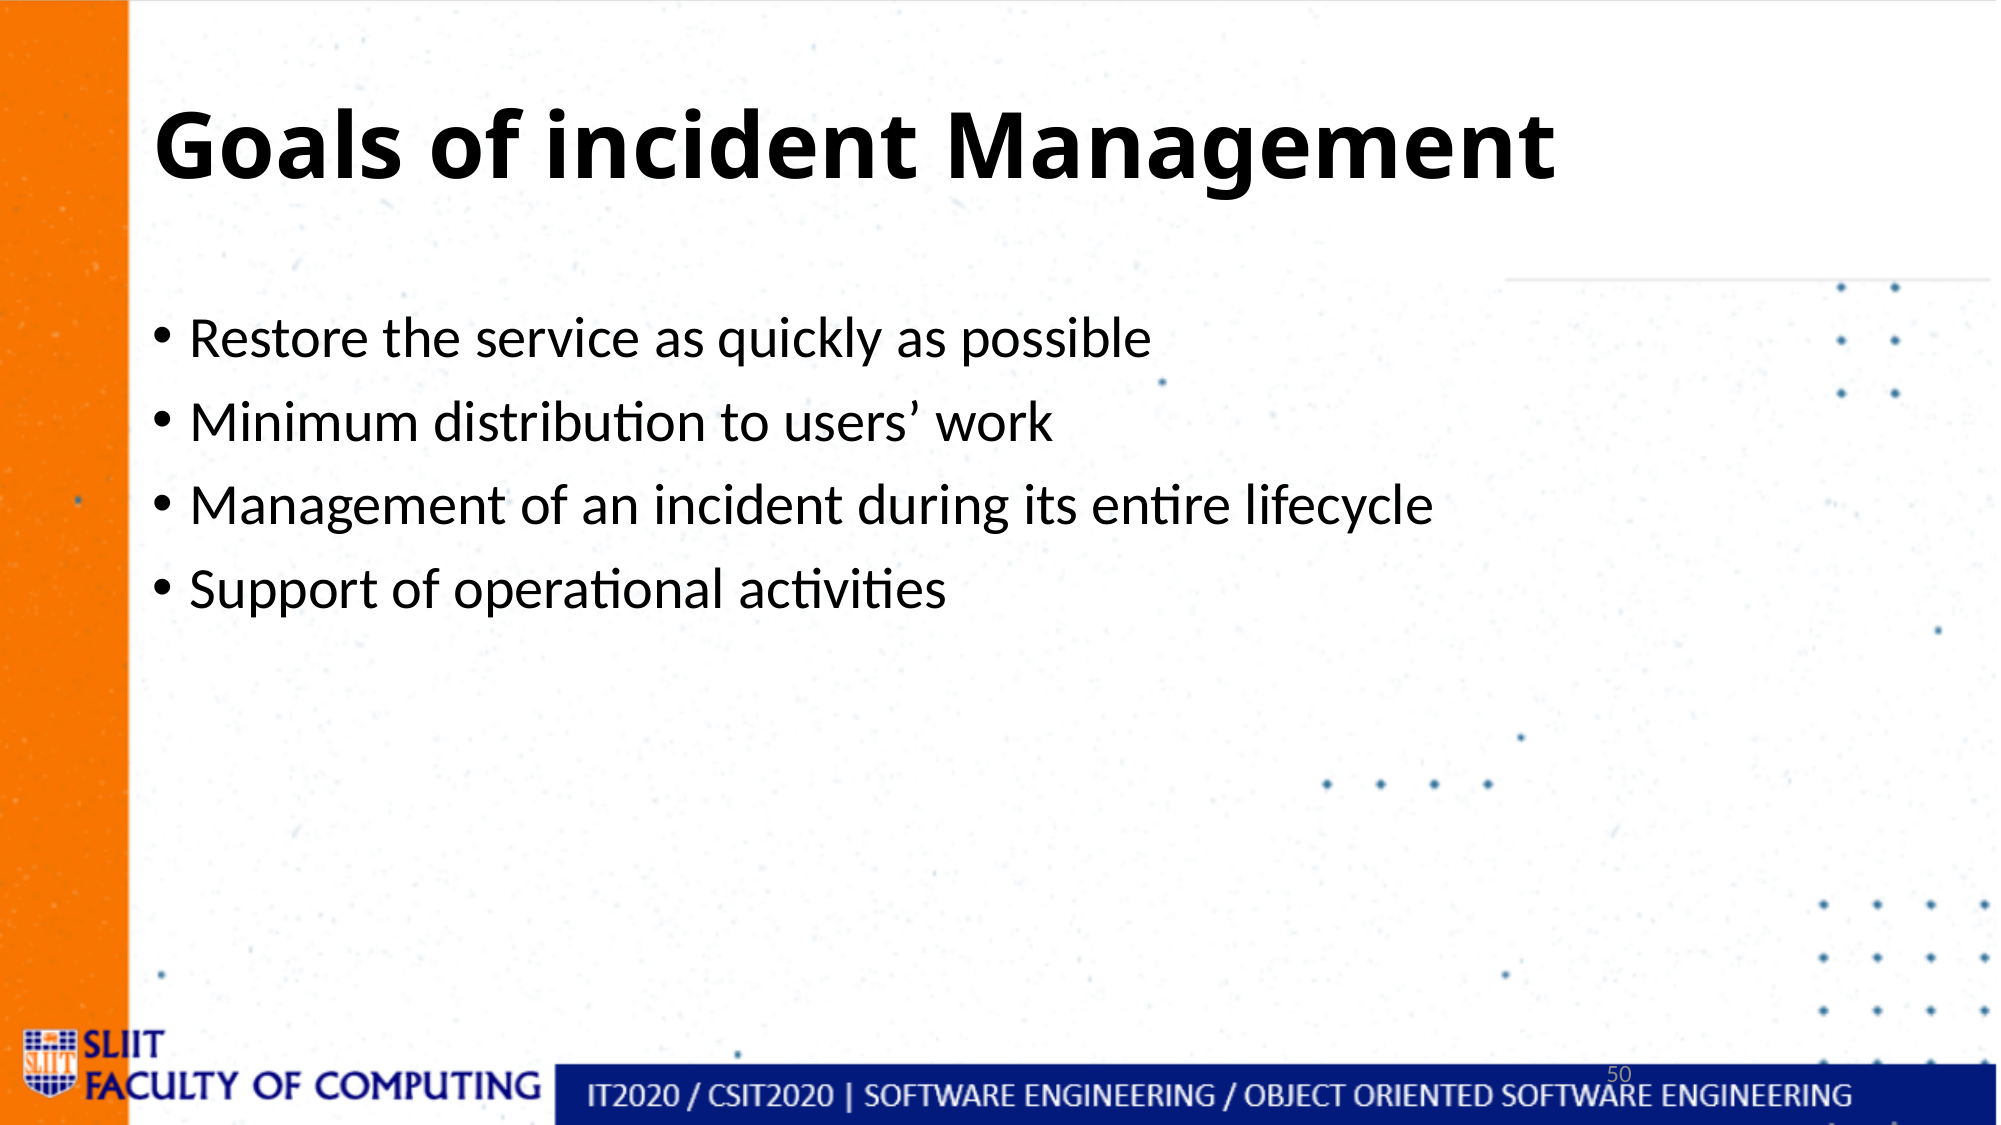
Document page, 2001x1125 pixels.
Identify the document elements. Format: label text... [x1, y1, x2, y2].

picture [0, 0, 2001, 1125]
slide_number 50 [1309, 1042, 1647, 1103]
list Restore the service as quickly as possible Minimum distribution to users’ work Management of an incident during its entire lifecycle Support of operational activities [137, 299, 1863, 1014]
title Goals of incident Management [137, 59, 1863, 238]
